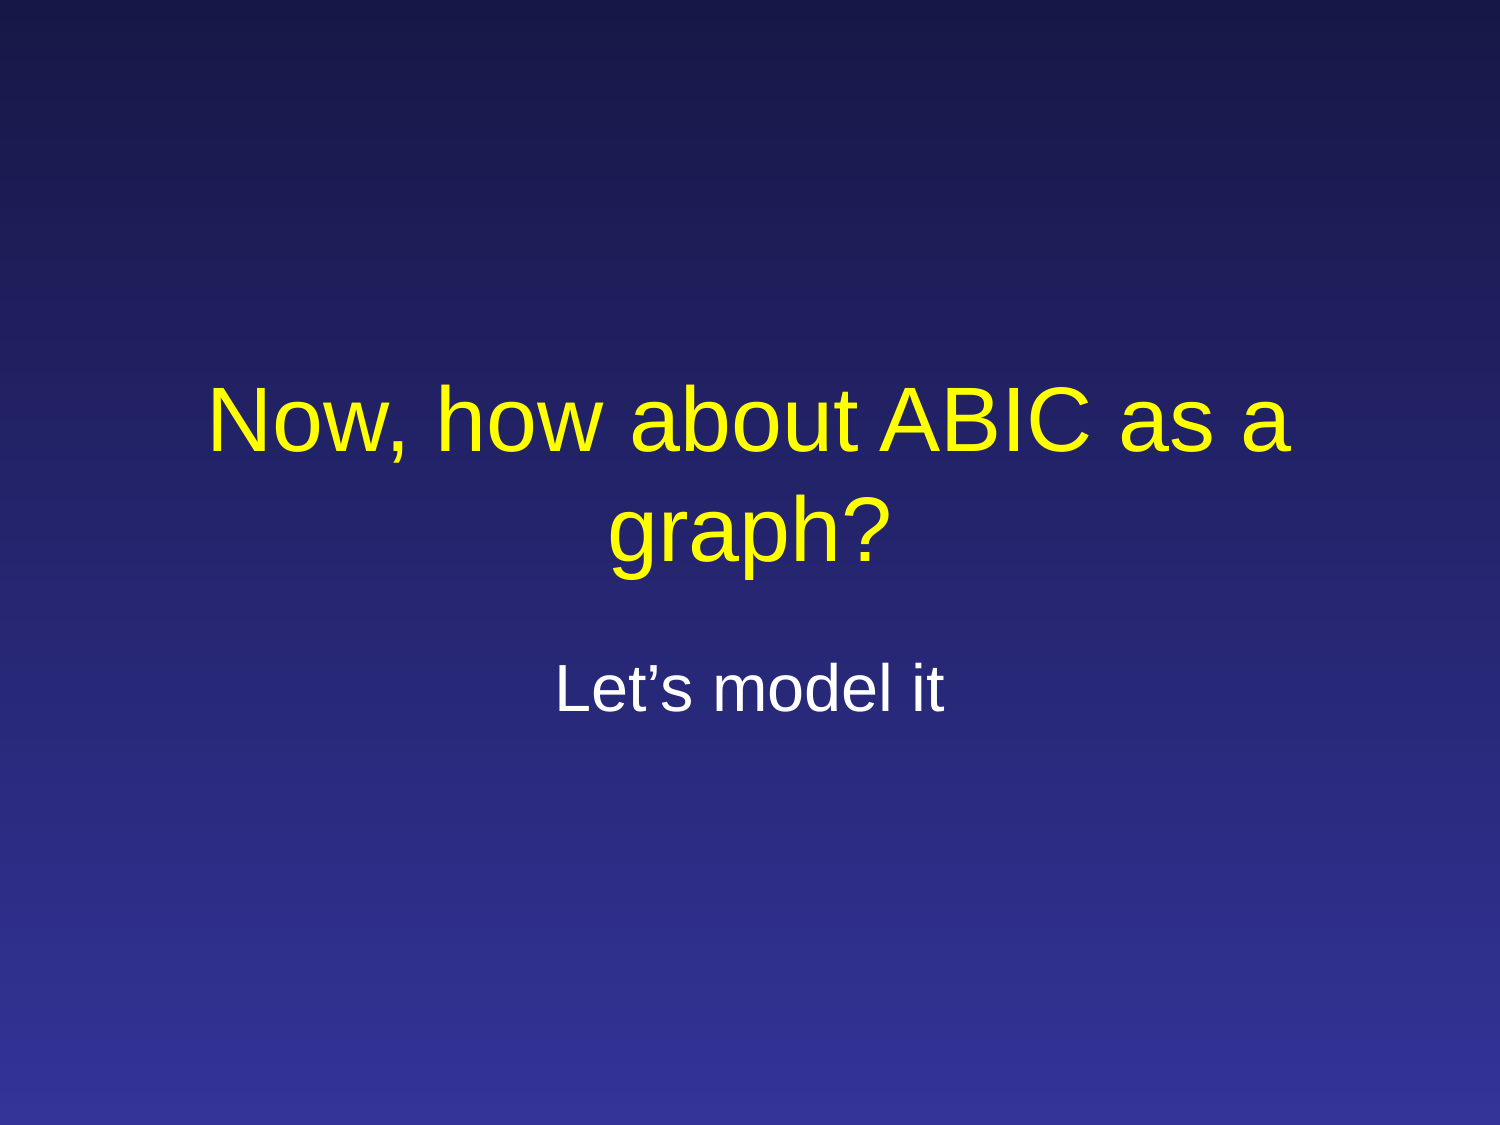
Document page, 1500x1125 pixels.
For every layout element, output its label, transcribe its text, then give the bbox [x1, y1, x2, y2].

title Now, how about ABIC as a graph? [112, 349, 1388, 591]
subtitle Let’s model it [225, 637, 1275, 925]
